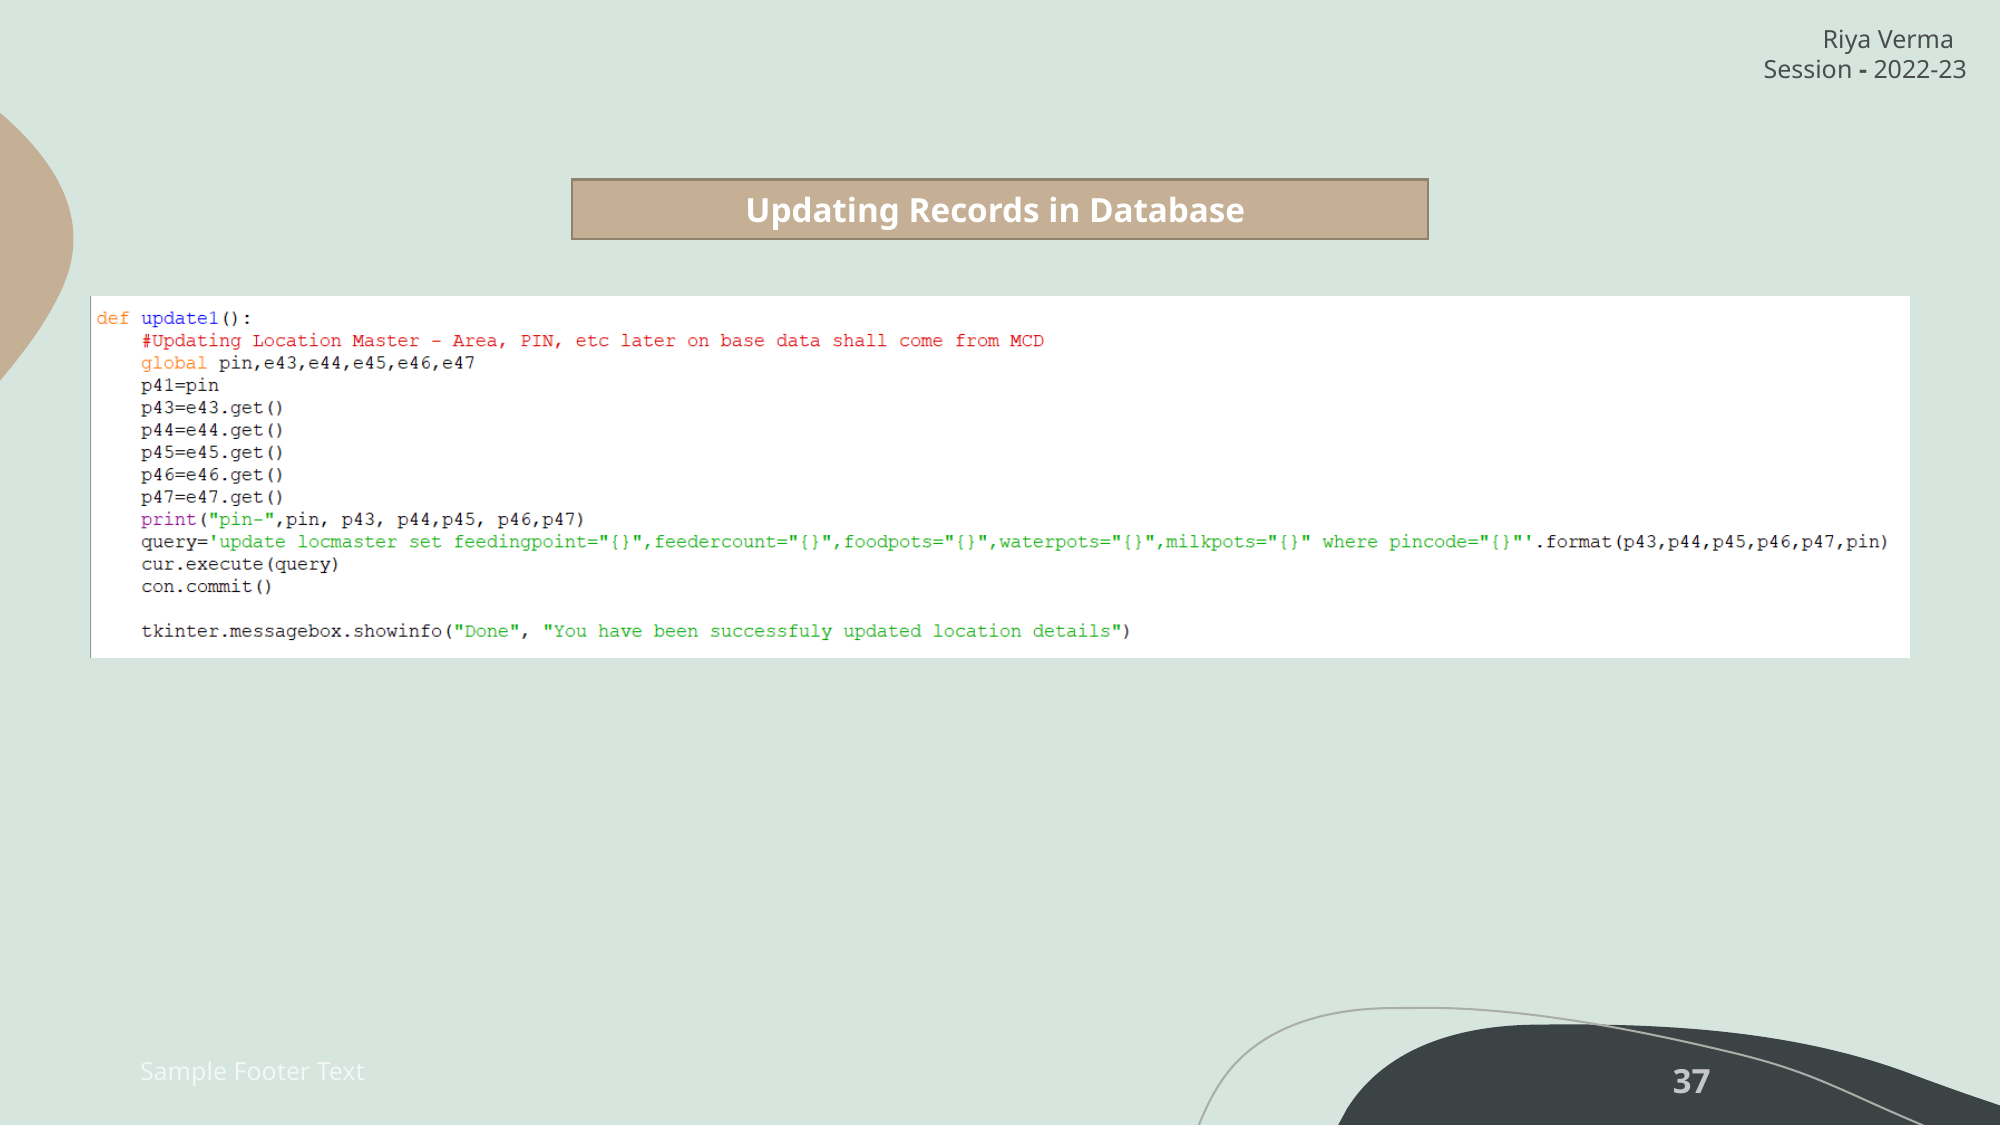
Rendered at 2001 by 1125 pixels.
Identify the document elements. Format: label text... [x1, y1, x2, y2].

slide_number Riya Verma Session - 2022-23 [1647, 15, 1982, 76]
picture [90, 296, 1910, 658]
text_box Updating Records in Database [571, 178, 1429, 240]
footer Sample Footer Text [125, 1042, 1210, 1103]
slide_number 37 [1475, 1052, 1726, 1113]
